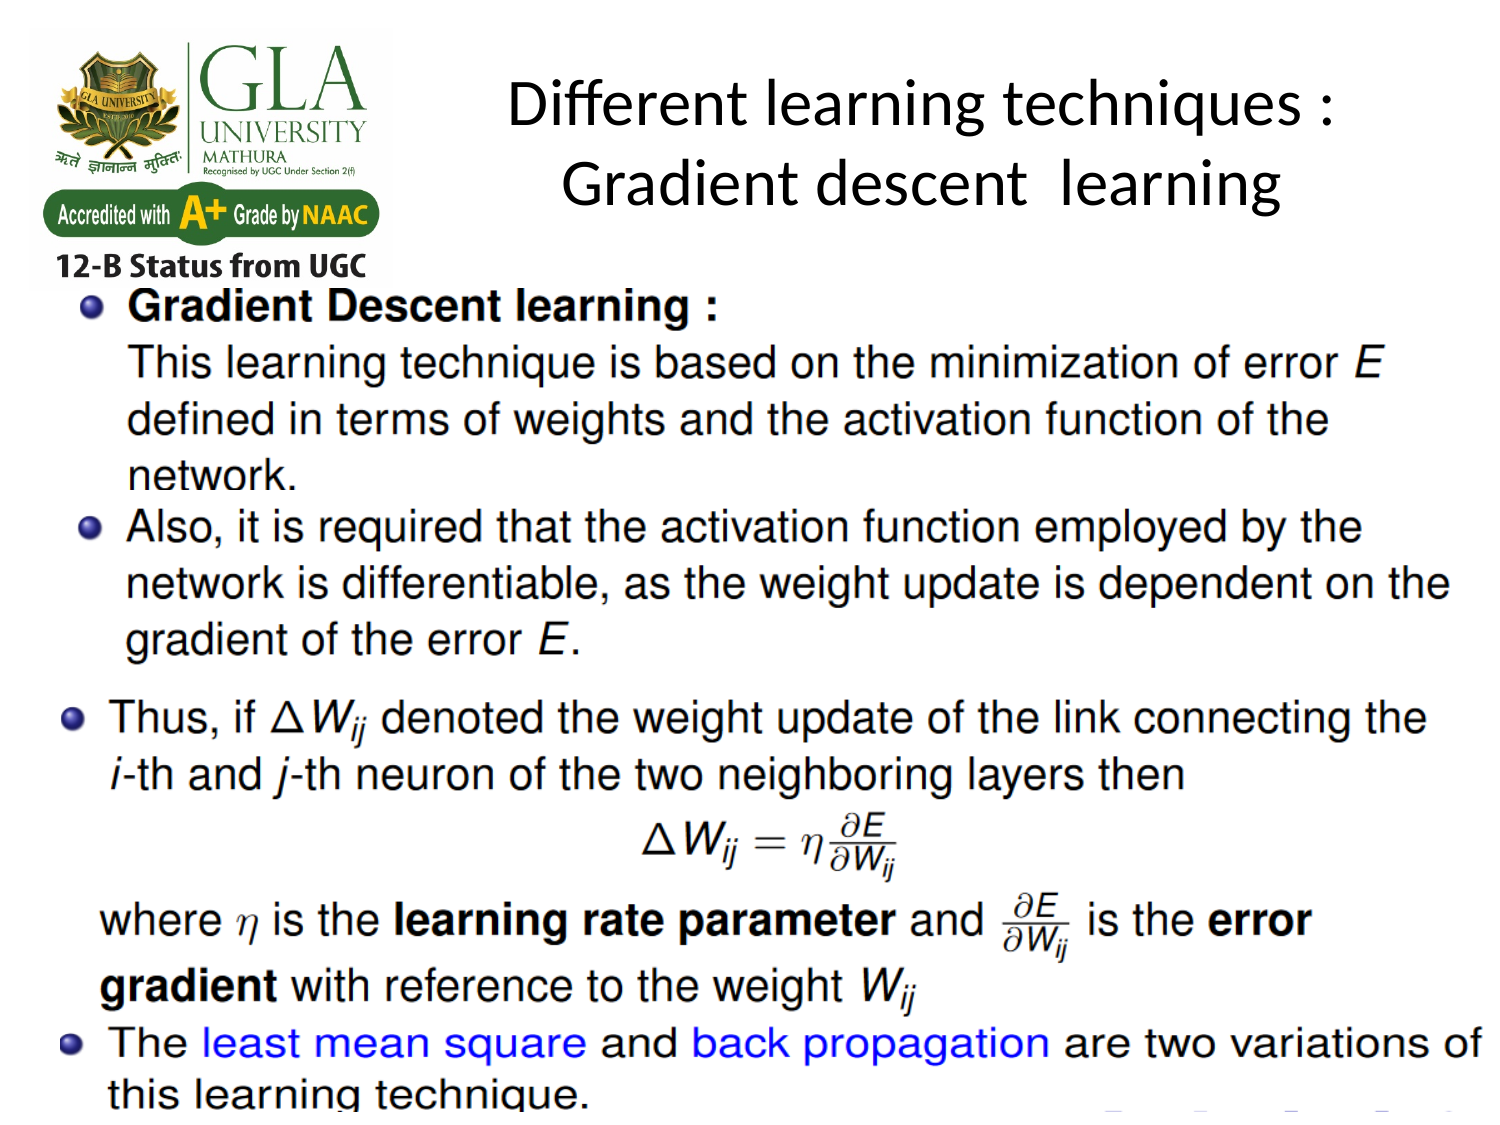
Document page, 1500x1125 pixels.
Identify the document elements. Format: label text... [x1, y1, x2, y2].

picture [29, 28, 1489, 1112]
title Different learning techniques : Gradient descent learning [419, 45, 1425, 233]
